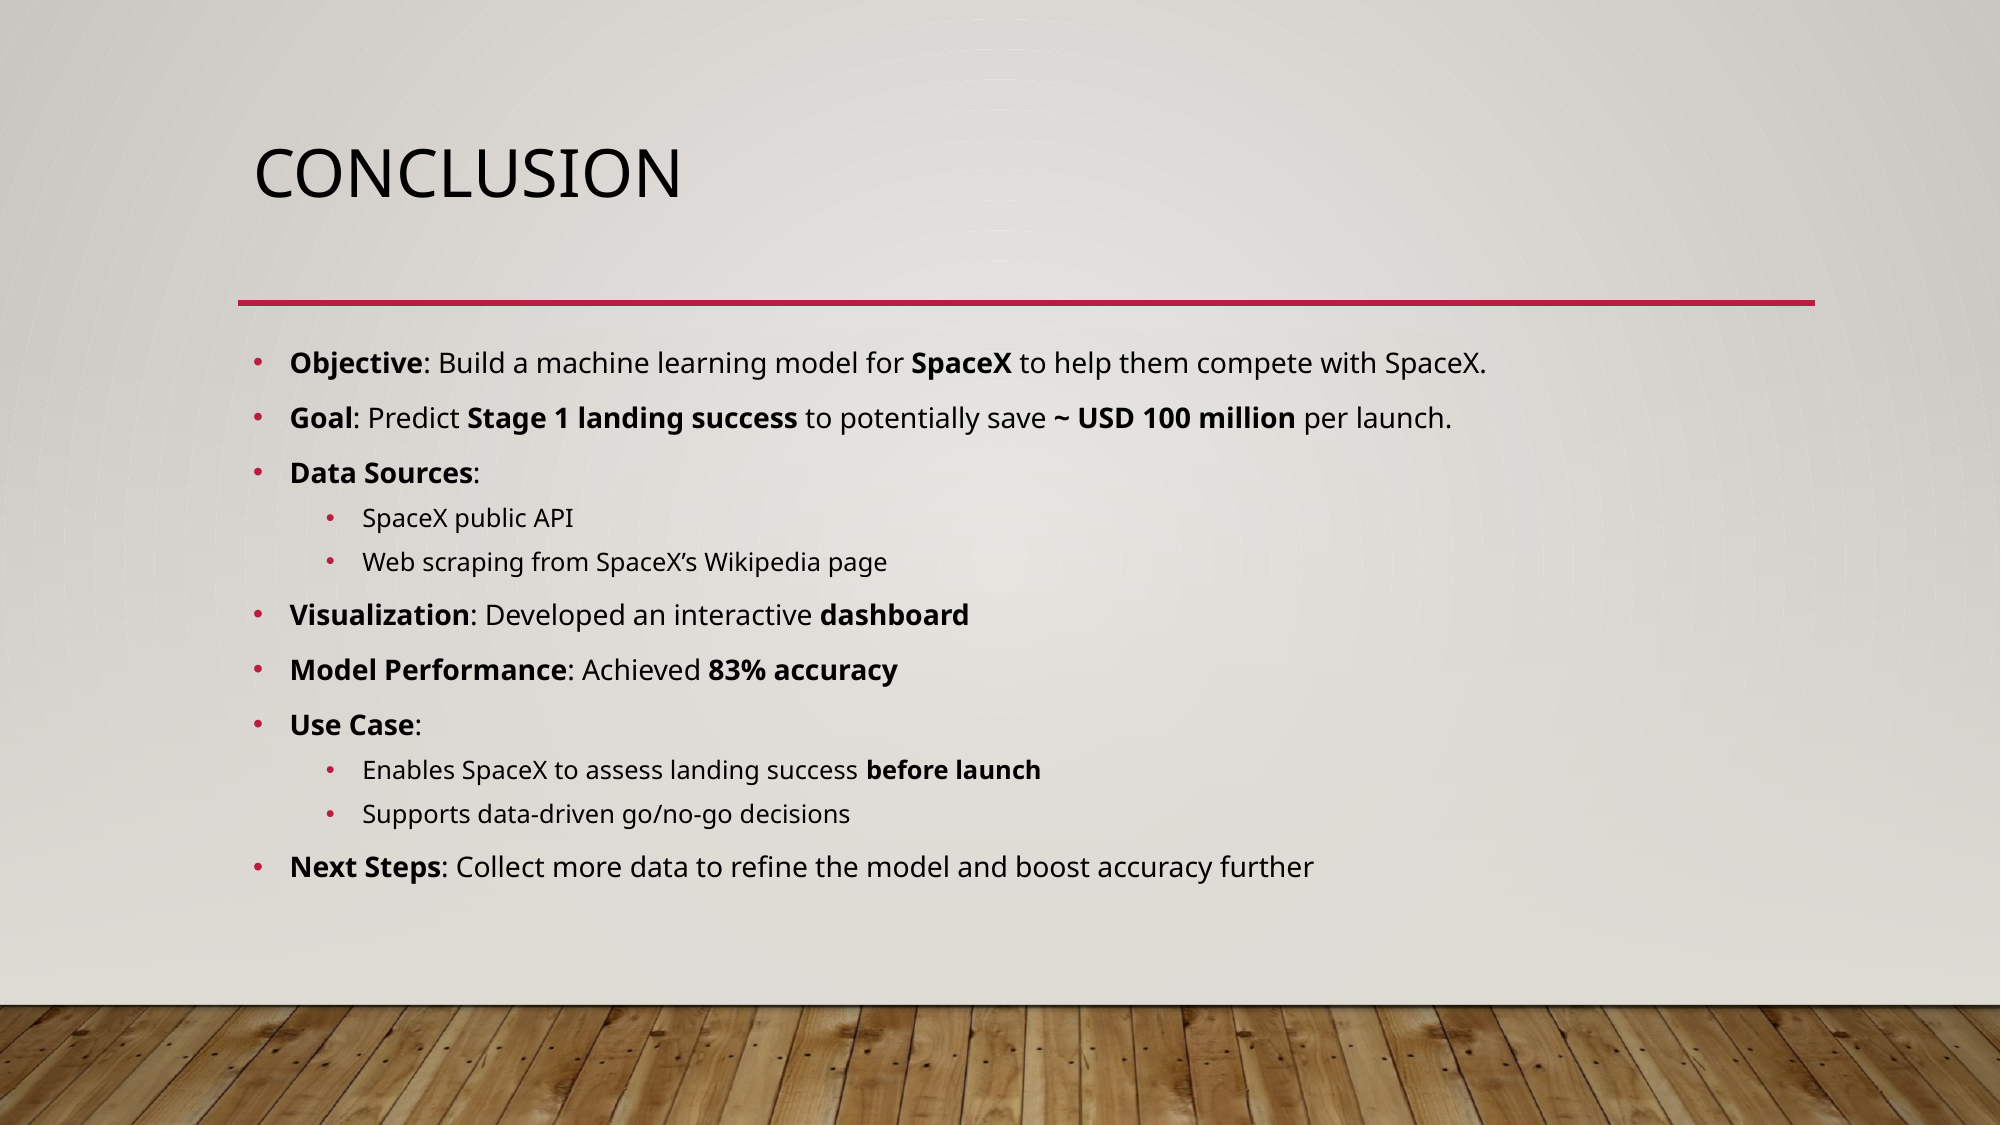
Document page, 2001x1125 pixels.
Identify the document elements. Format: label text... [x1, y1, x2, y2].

picture [0, 1005, 2000, 1125]
list Objective: Build a machine learning model for SpaceX to help them compete with SpaceX. Goal: Predict Stage 1 landing success to potentially save ~ USD 100 million per launch. Data Sources: SpaceX public API Web scraping from SpaceX’s Wikipedia page Visualization: Developed an interactive dashboard Model Performance: Achieved 83% accuracy Use Case: Enables SpaceX to assess landing success before launch Supports data-driven go/no-go decisions Next Steps: Collect more data to refine the model and boost accuracy further [238, 330, 1814, 897]
title CONCLUSION [238, 131, 1814, 305]
